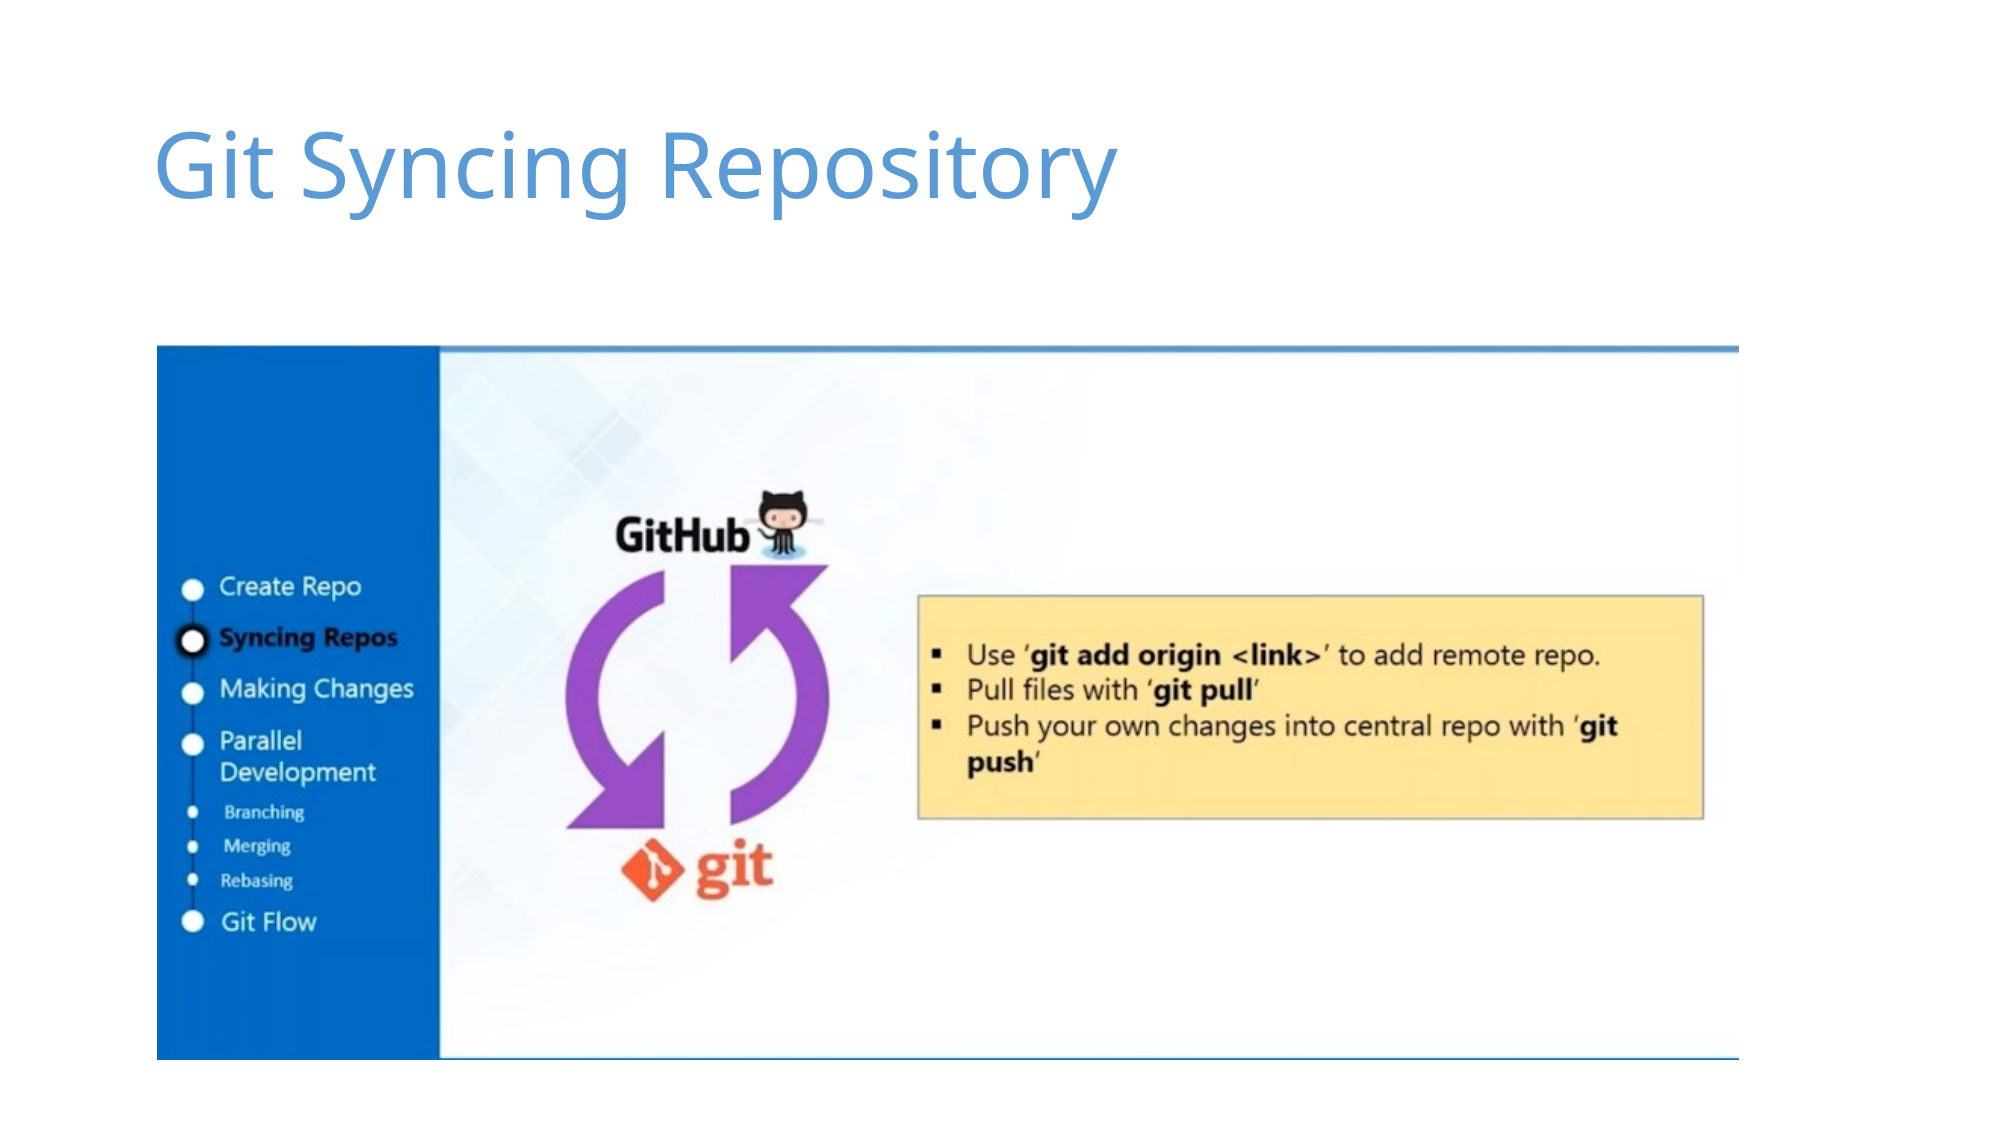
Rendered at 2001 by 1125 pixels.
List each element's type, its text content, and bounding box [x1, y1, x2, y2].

title Git Syncing Repository [137, 59, 1863, 278]
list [157, 345, 1739, 1060]
